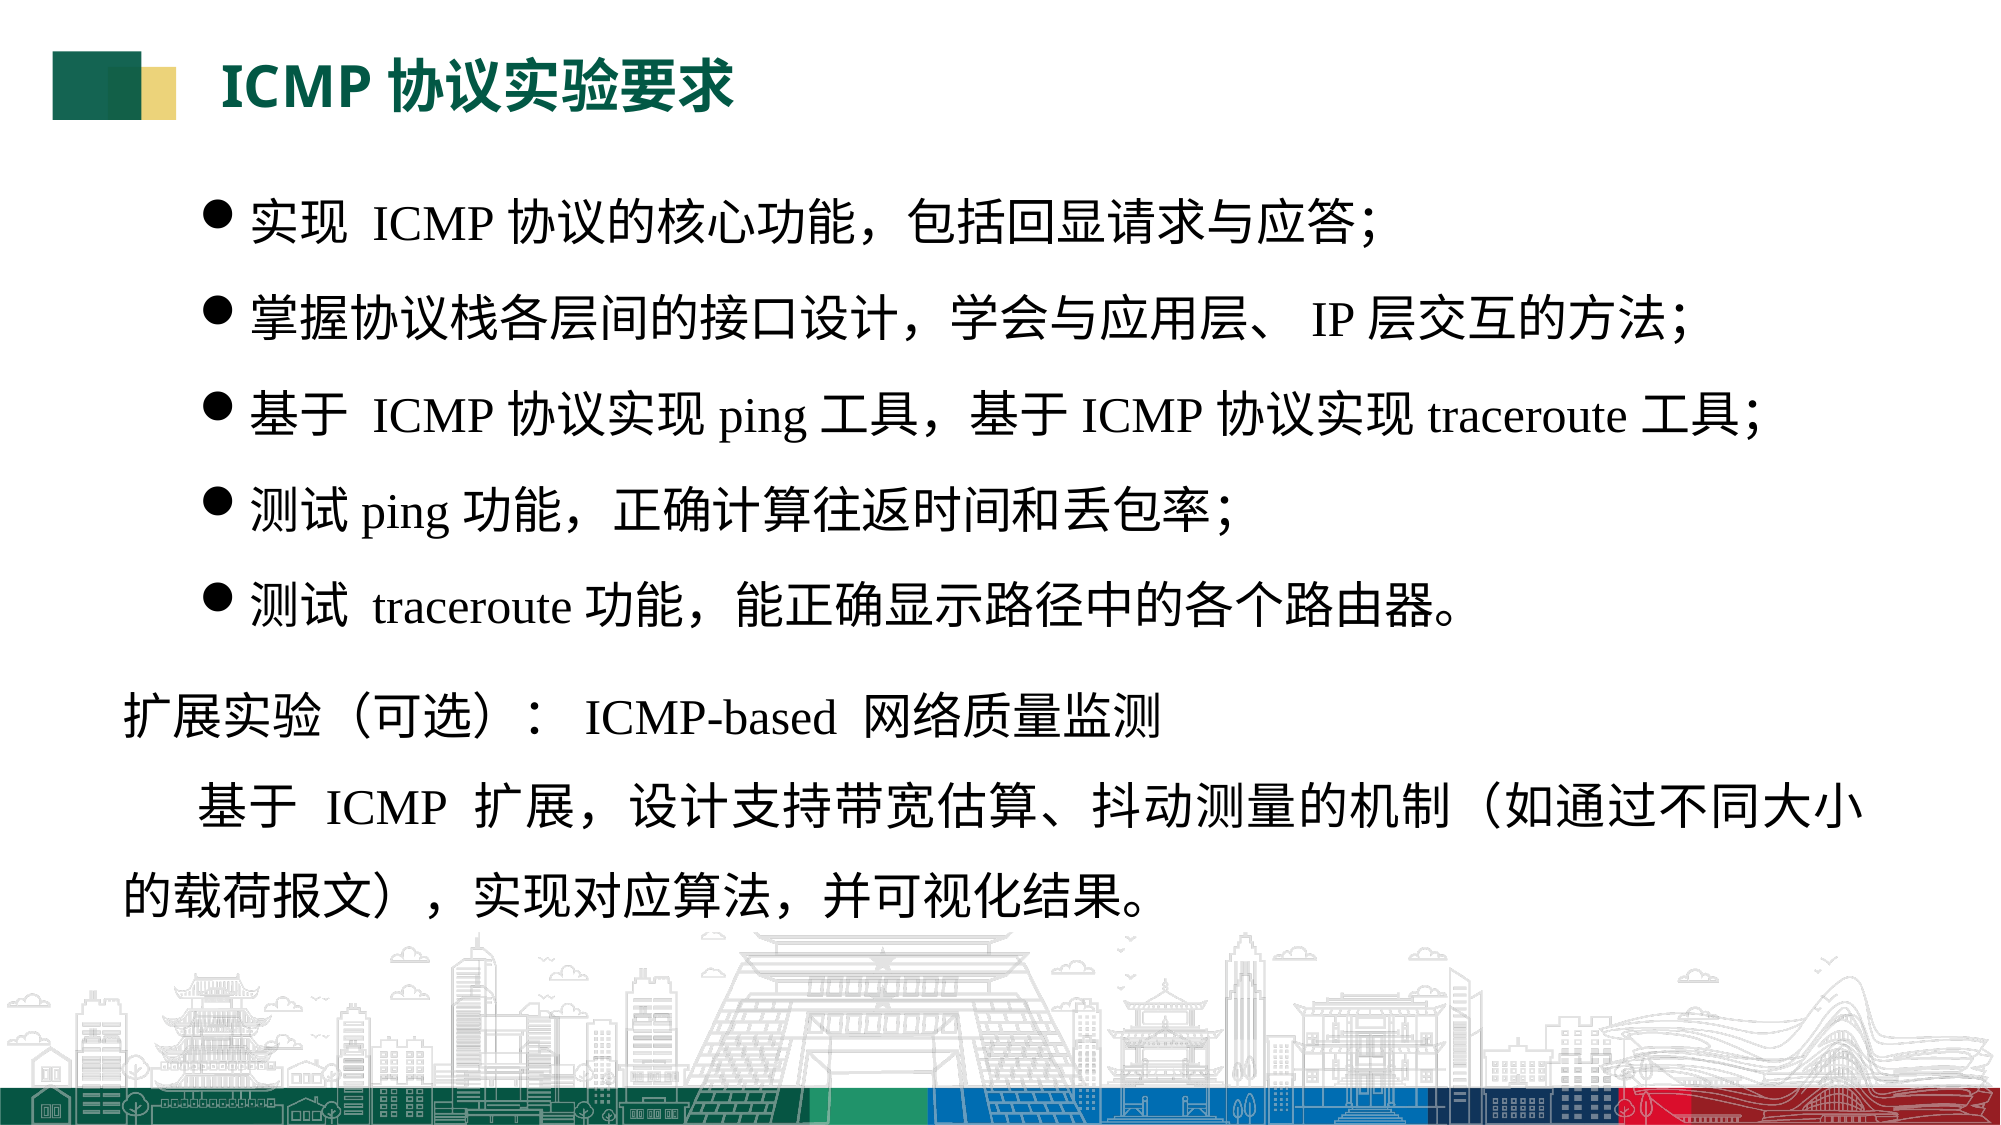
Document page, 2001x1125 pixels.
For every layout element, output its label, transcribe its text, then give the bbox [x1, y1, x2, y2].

picture [0, 0, 2001, 1125]
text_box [69, 30, 157, 147]
text_box 实现 ICMP协议的核心功能，包括回显请求与应答； 掌握协议栈各层间的接口设计，学会与应用层、IP层交互的方法； 基于 ICMP协议实现ping工具，基于ICMP协议实现traceroute工具； 测试ping功能，正确计算往返时间和丢包率； 测试 traceroute功能，能正确显示路径中的各个路由器。 扩展实验（可选）：ICMP-based 网络质量监测 基于 ICMP 扩展，设计支持带宽估算、抖动测量的机制（如通过不同大小的载荷报文），实现对应算法，并可视化结果。 [107, 168, 1879, 933]
text_box ICMP协议实验要求 [206, 50, 1927, 173]
